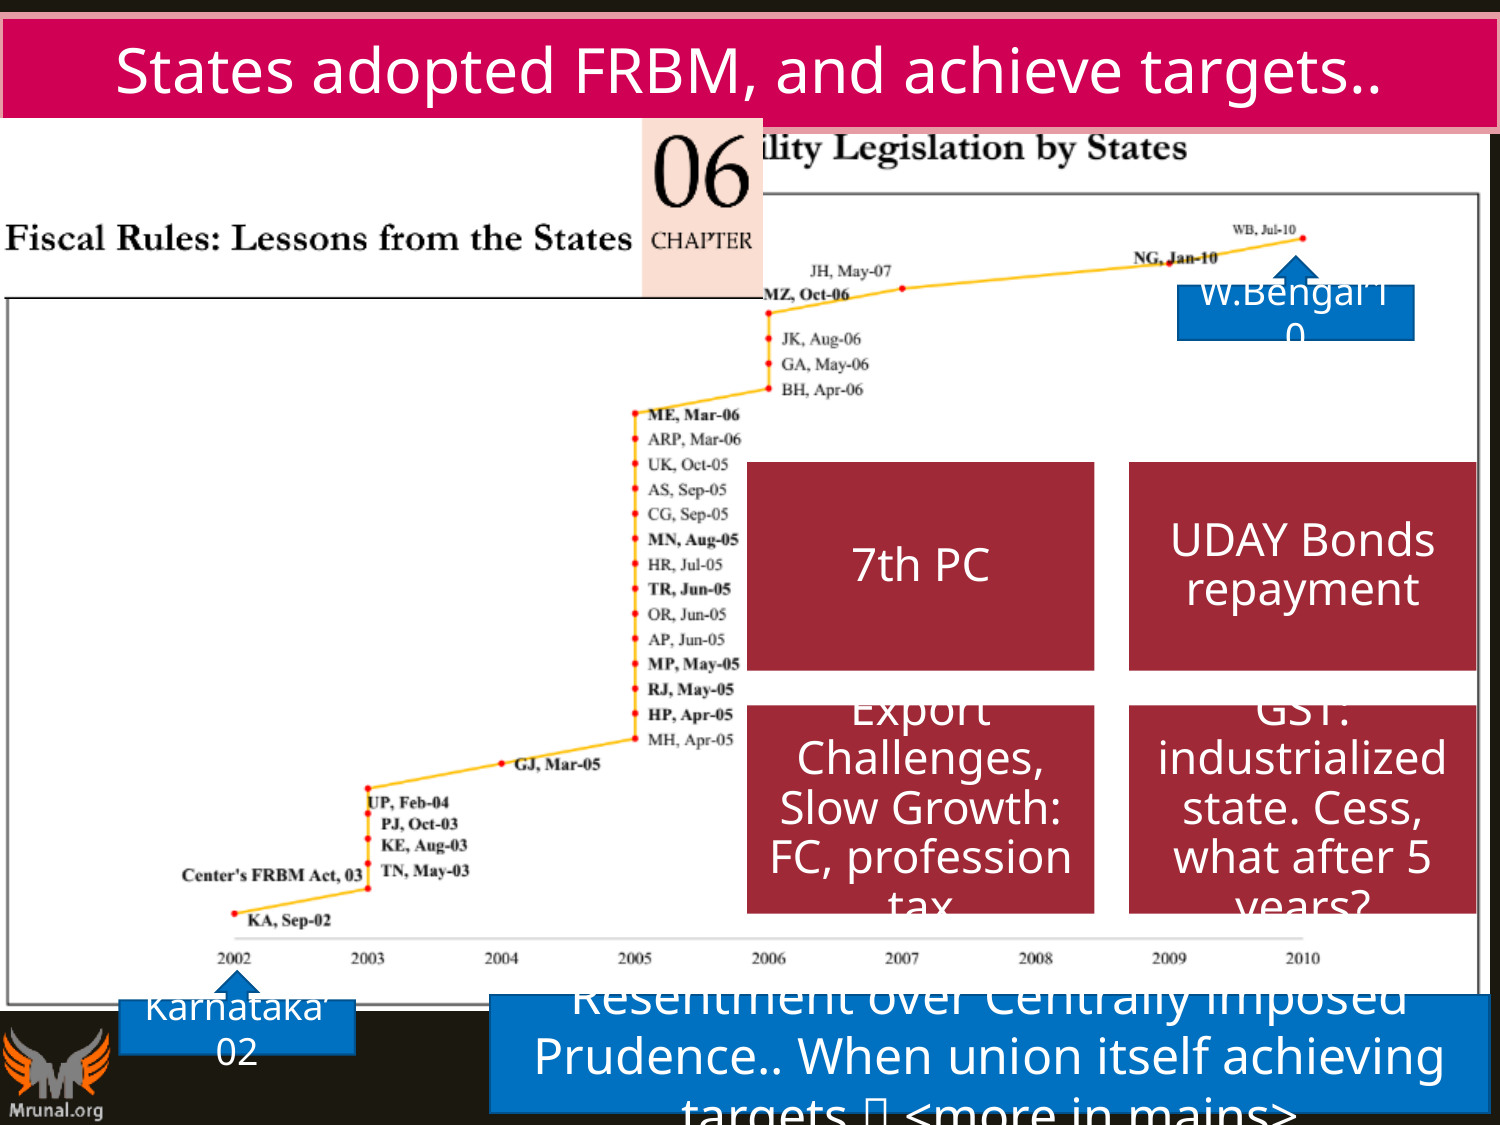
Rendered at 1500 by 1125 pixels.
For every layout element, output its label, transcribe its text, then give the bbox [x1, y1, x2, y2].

title States adopted FRBM, and achieve targets.. [0, 12, 1500, 134]
text_box Karnataka’02 [118, 1011, 356, 1056]
picture [0, 1024, 114, 1125]
picture [0, 118, 1490, 1011]
text_box Resentment over Centrally imposed Prudence.. When union itself achieving targets  <more in mains> [489, 994, 1491, 1114]
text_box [747, 364, 1477, 1011]
